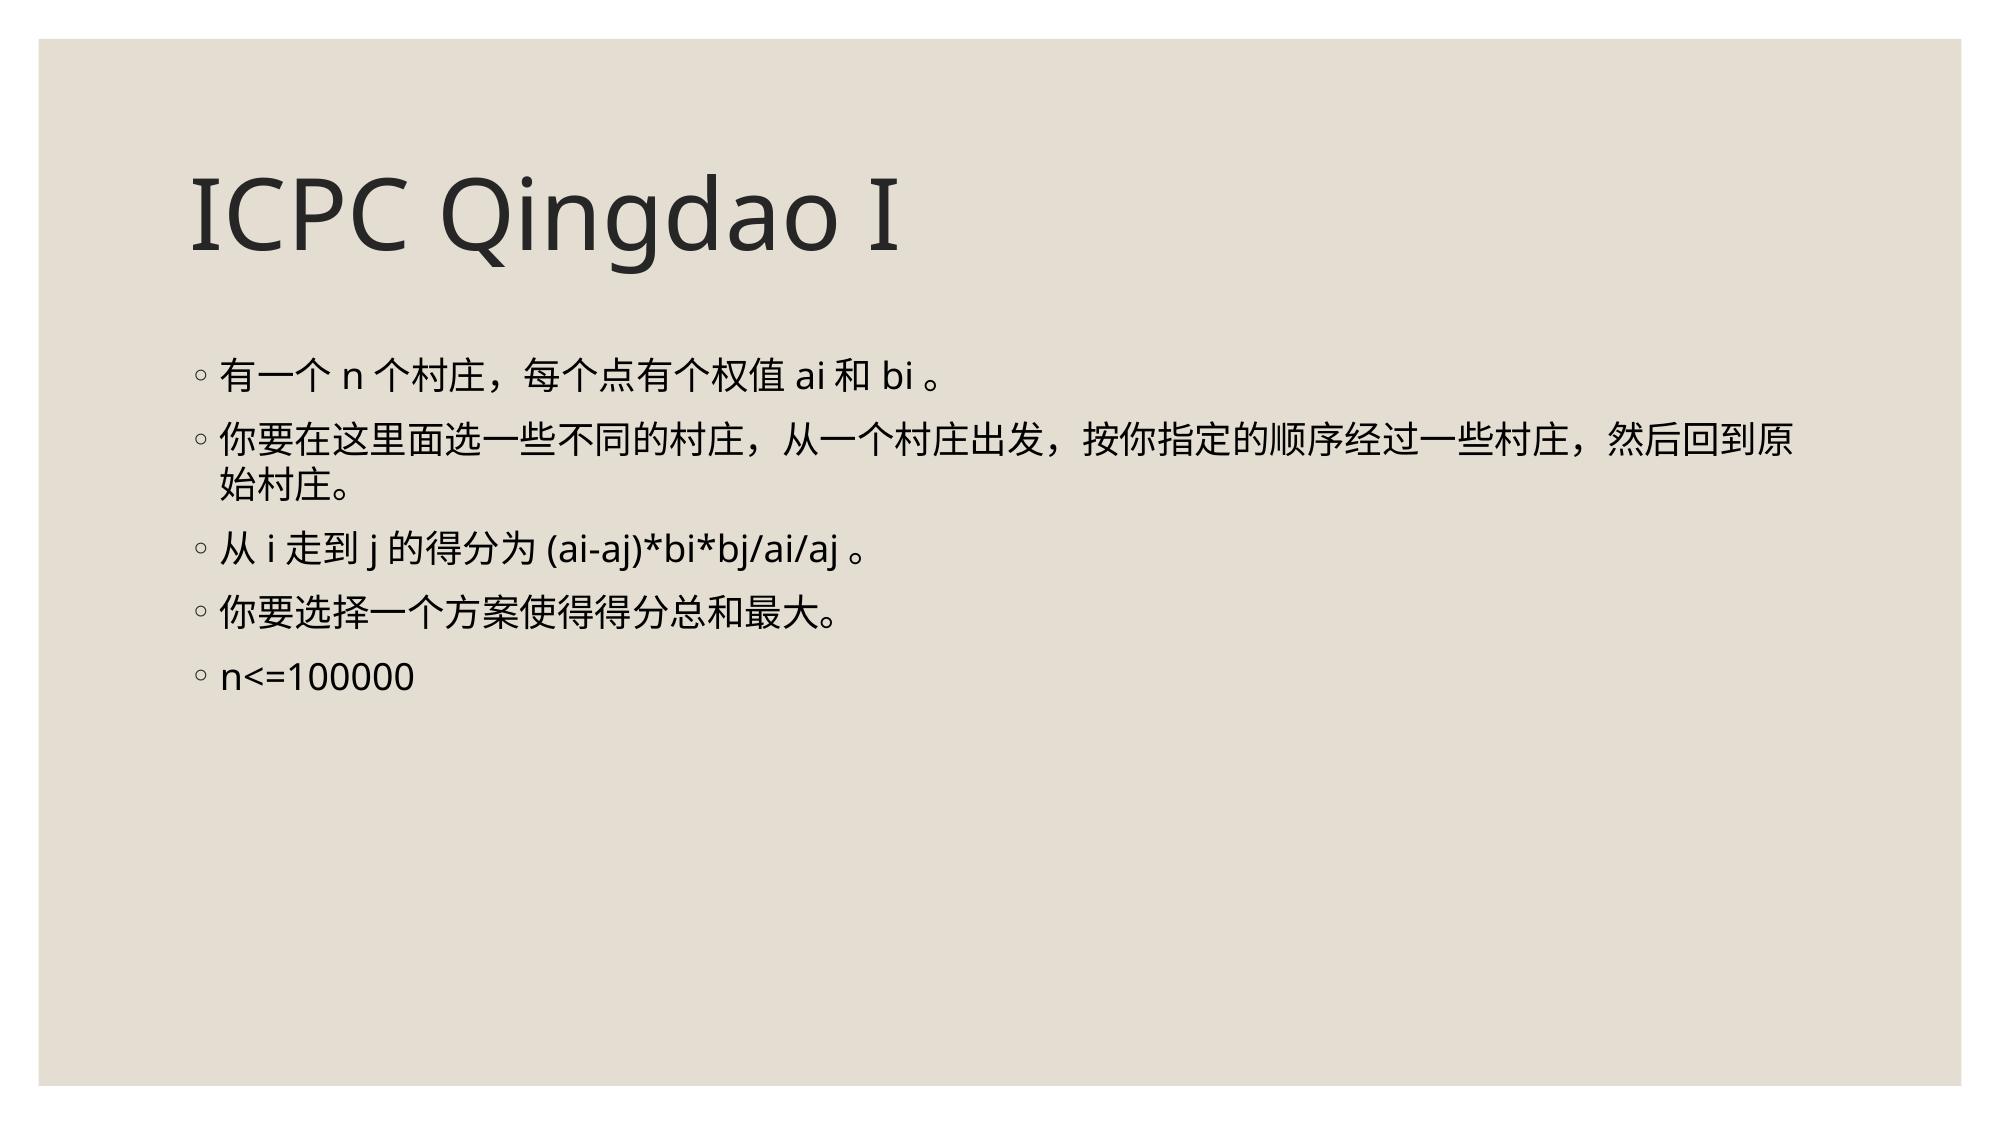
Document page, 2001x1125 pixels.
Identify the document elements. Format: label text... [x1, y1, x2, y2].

list 有一个n个村庄，每个点有个权值ai和bi。 你要在这里面选一些不同的村庄，从一个村庄出发，按你指定的顺序经过一些村庄，然后回到原始村庄。 从i走到j的得分为(ai-aj)*bi*bj/ai/aj。 你要选择一个方案使得得分总和最大。 n<=100000 [174, 345, 1825, 990]
title ICPC Qingdao I [174, 105, 1825, 331]
